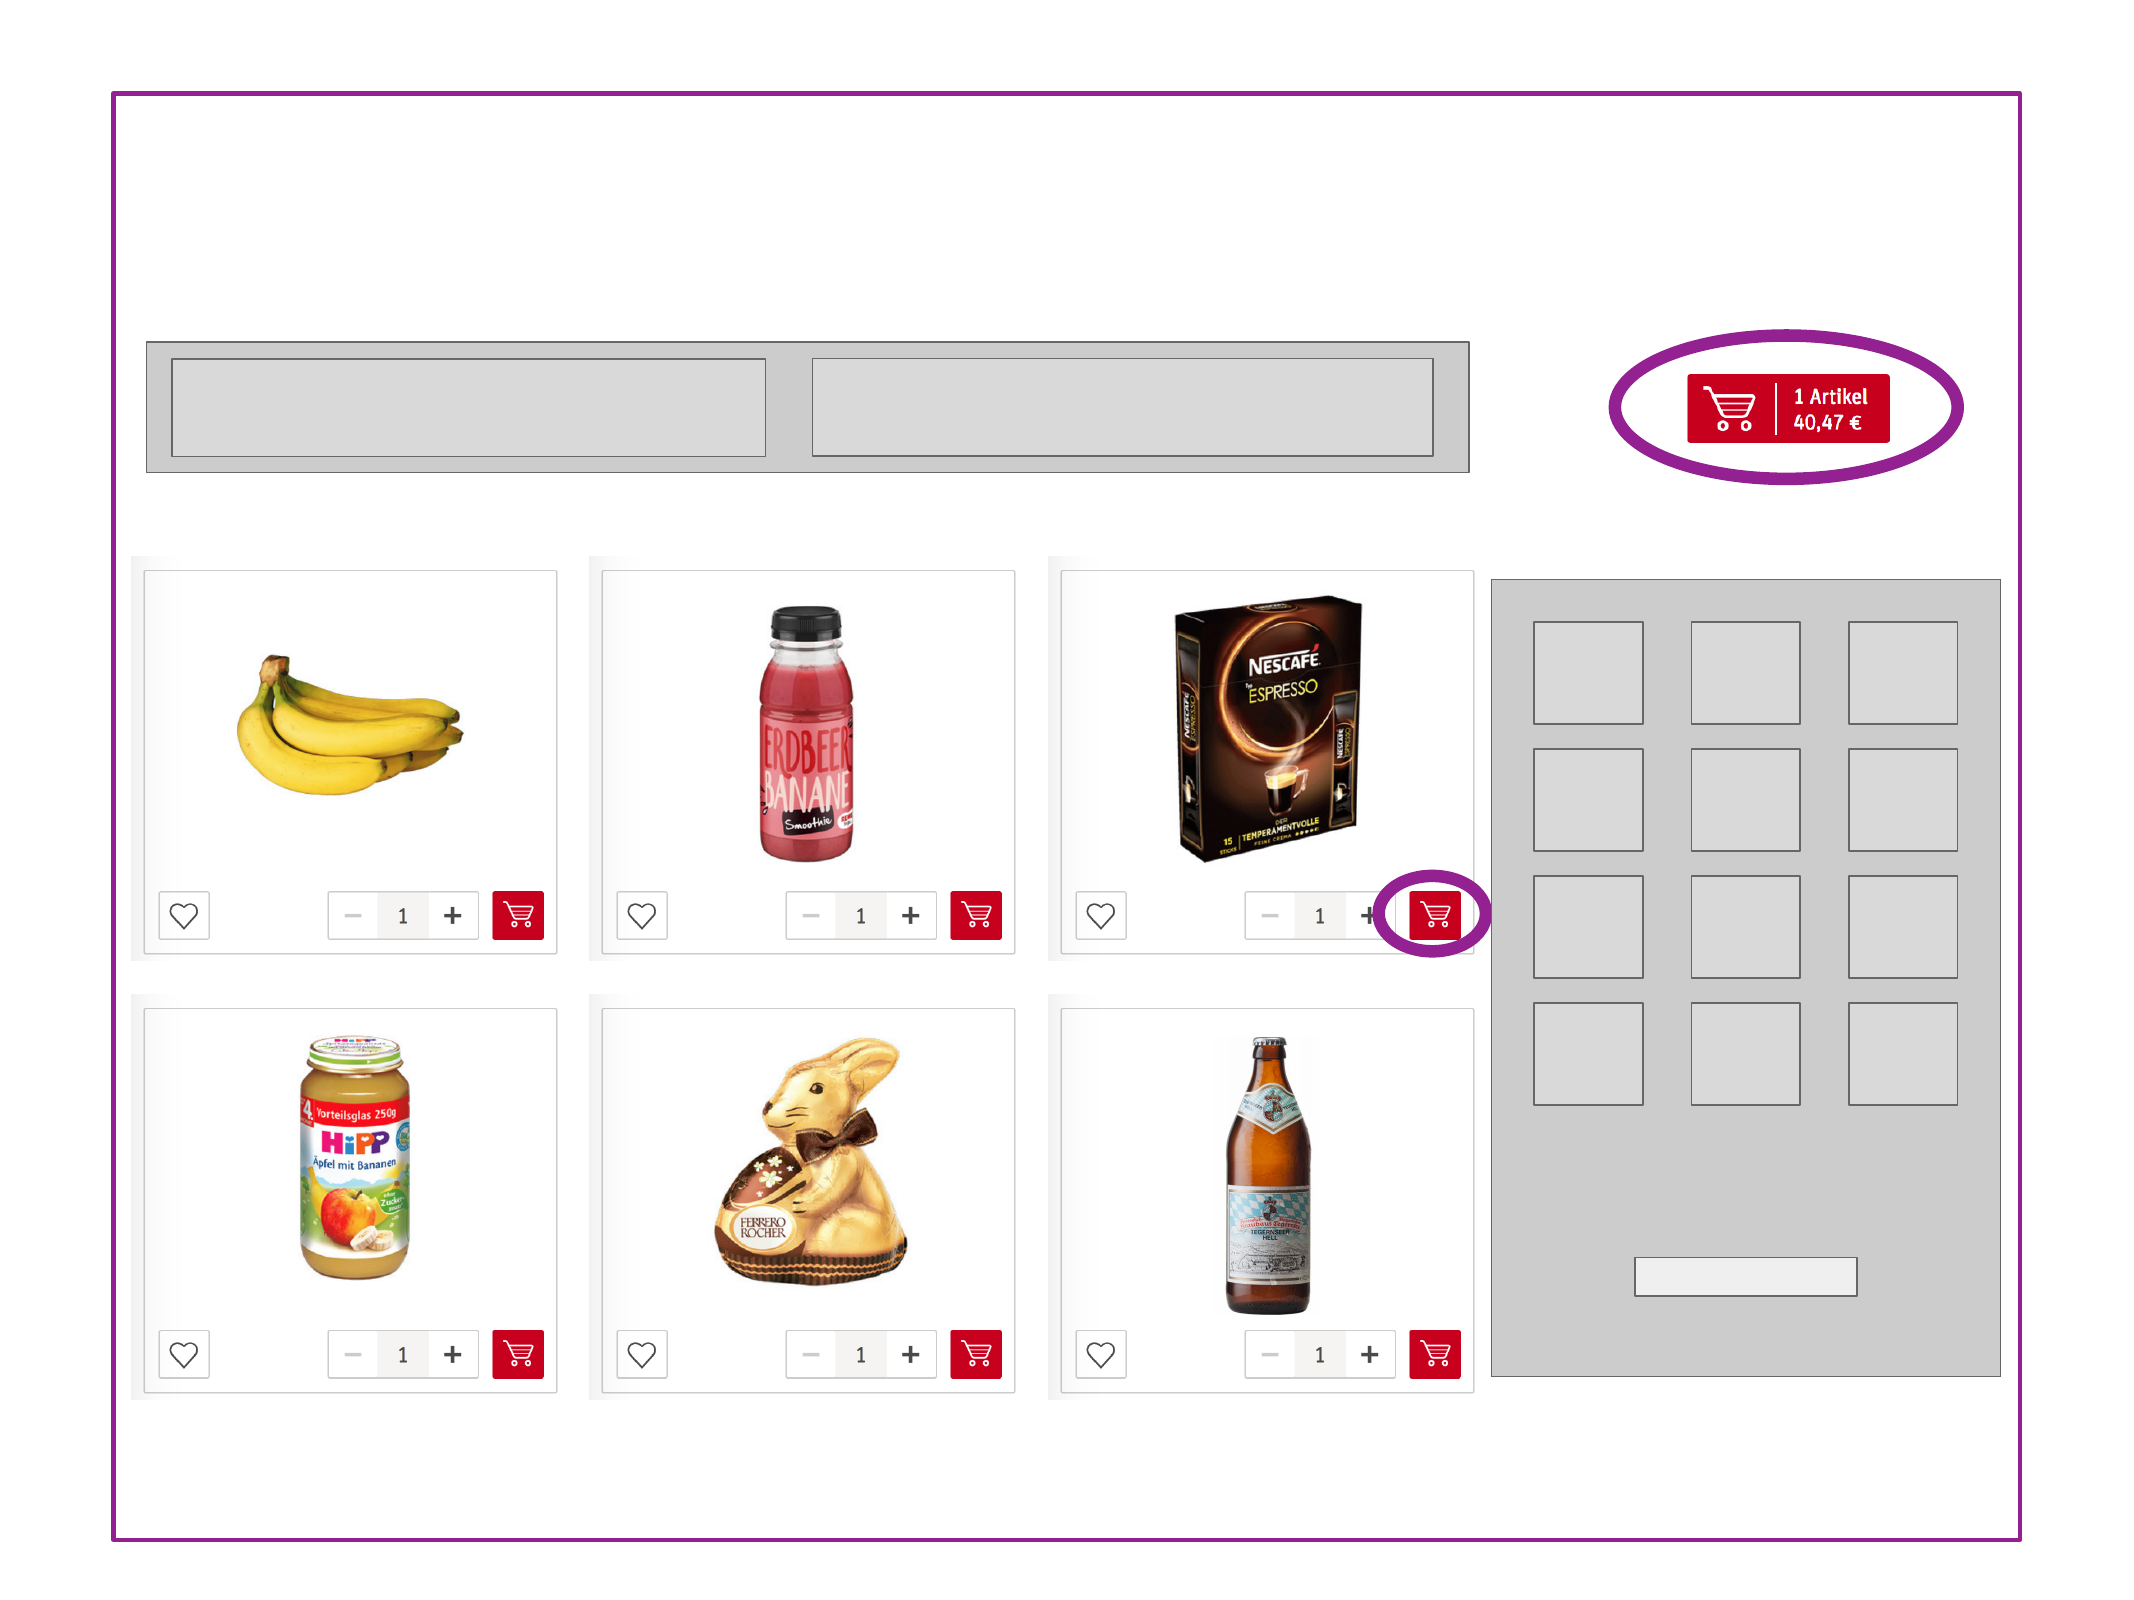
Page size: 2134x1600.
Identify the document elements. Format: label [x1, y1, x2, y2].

text_box [1695, 468, 1878, 479]
text_box [113, 93, 2020, 1540]
picture [1669, 354, 1903, 460]
text_box [146, 341, 1470, 473]
text_box [1674, 335, 1899, 353]
text_box [1492, 579, 2001, 1377]
text_box [1614, 355, 1667, 458]
text_box [1534, 621, 1959, 1297]
text_box [1903, 354, 1958, 459]
text_box [131, 555, 1485, 1400]
